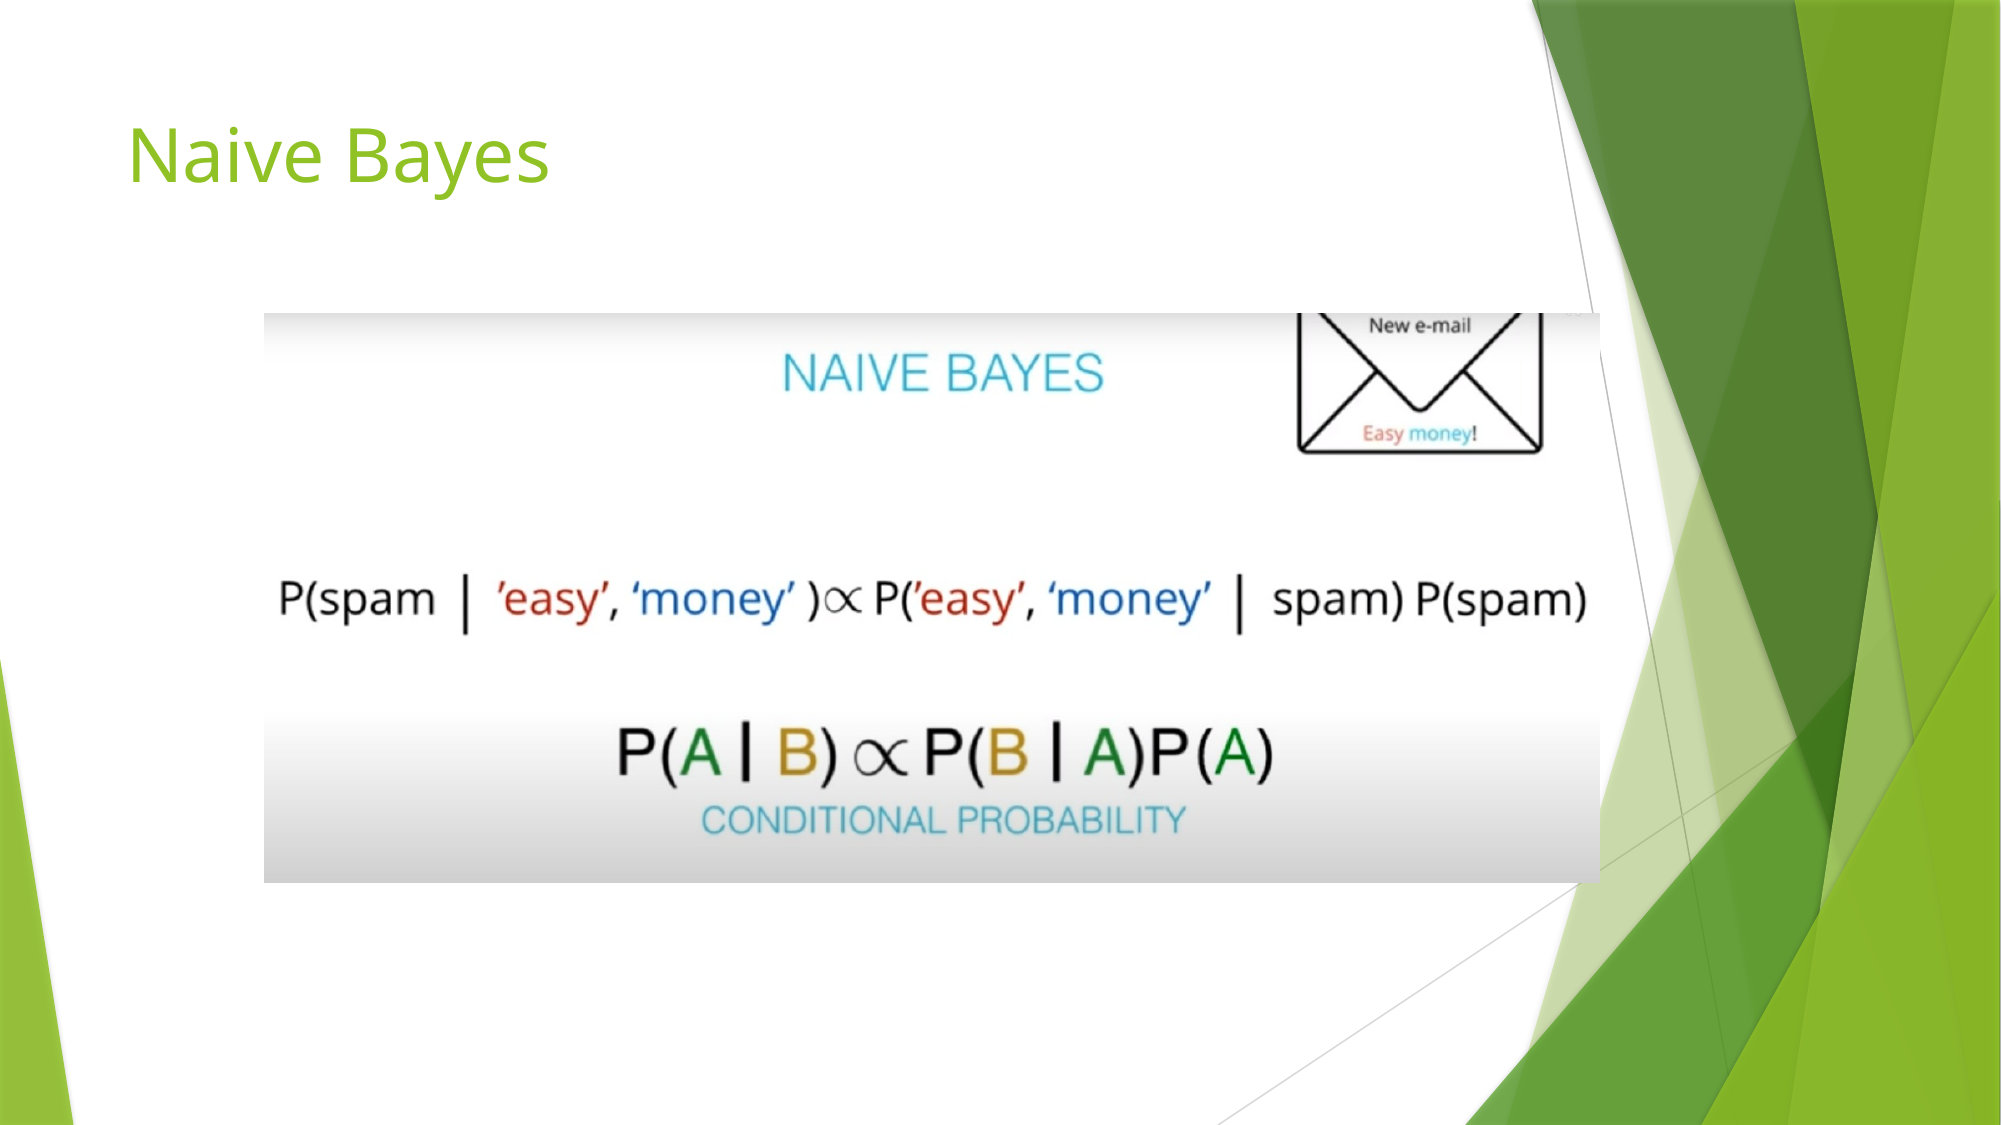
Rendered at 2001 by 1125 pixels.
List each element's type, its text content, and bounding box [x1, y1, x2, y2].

title Naive Bayes [111, 99, 1522, 317]
picture [263, 313, 1600, 883]
